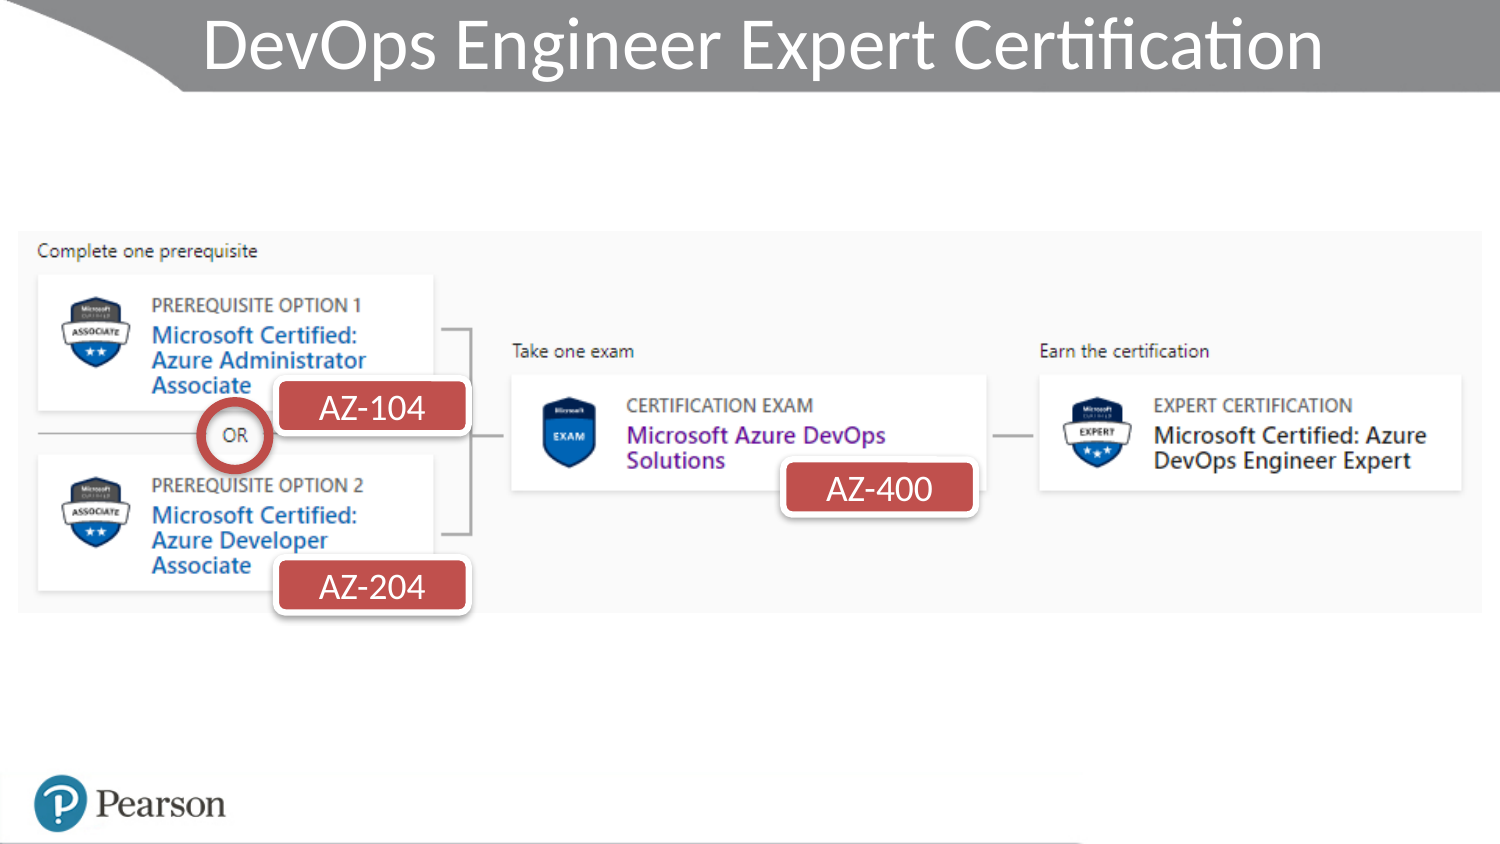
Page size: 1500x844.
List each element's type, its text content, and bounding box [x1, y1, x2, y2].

picture [0, 0, 1500, 844]
title DevOps Engineer Expert Certification [187, 0, 1426, 79]
